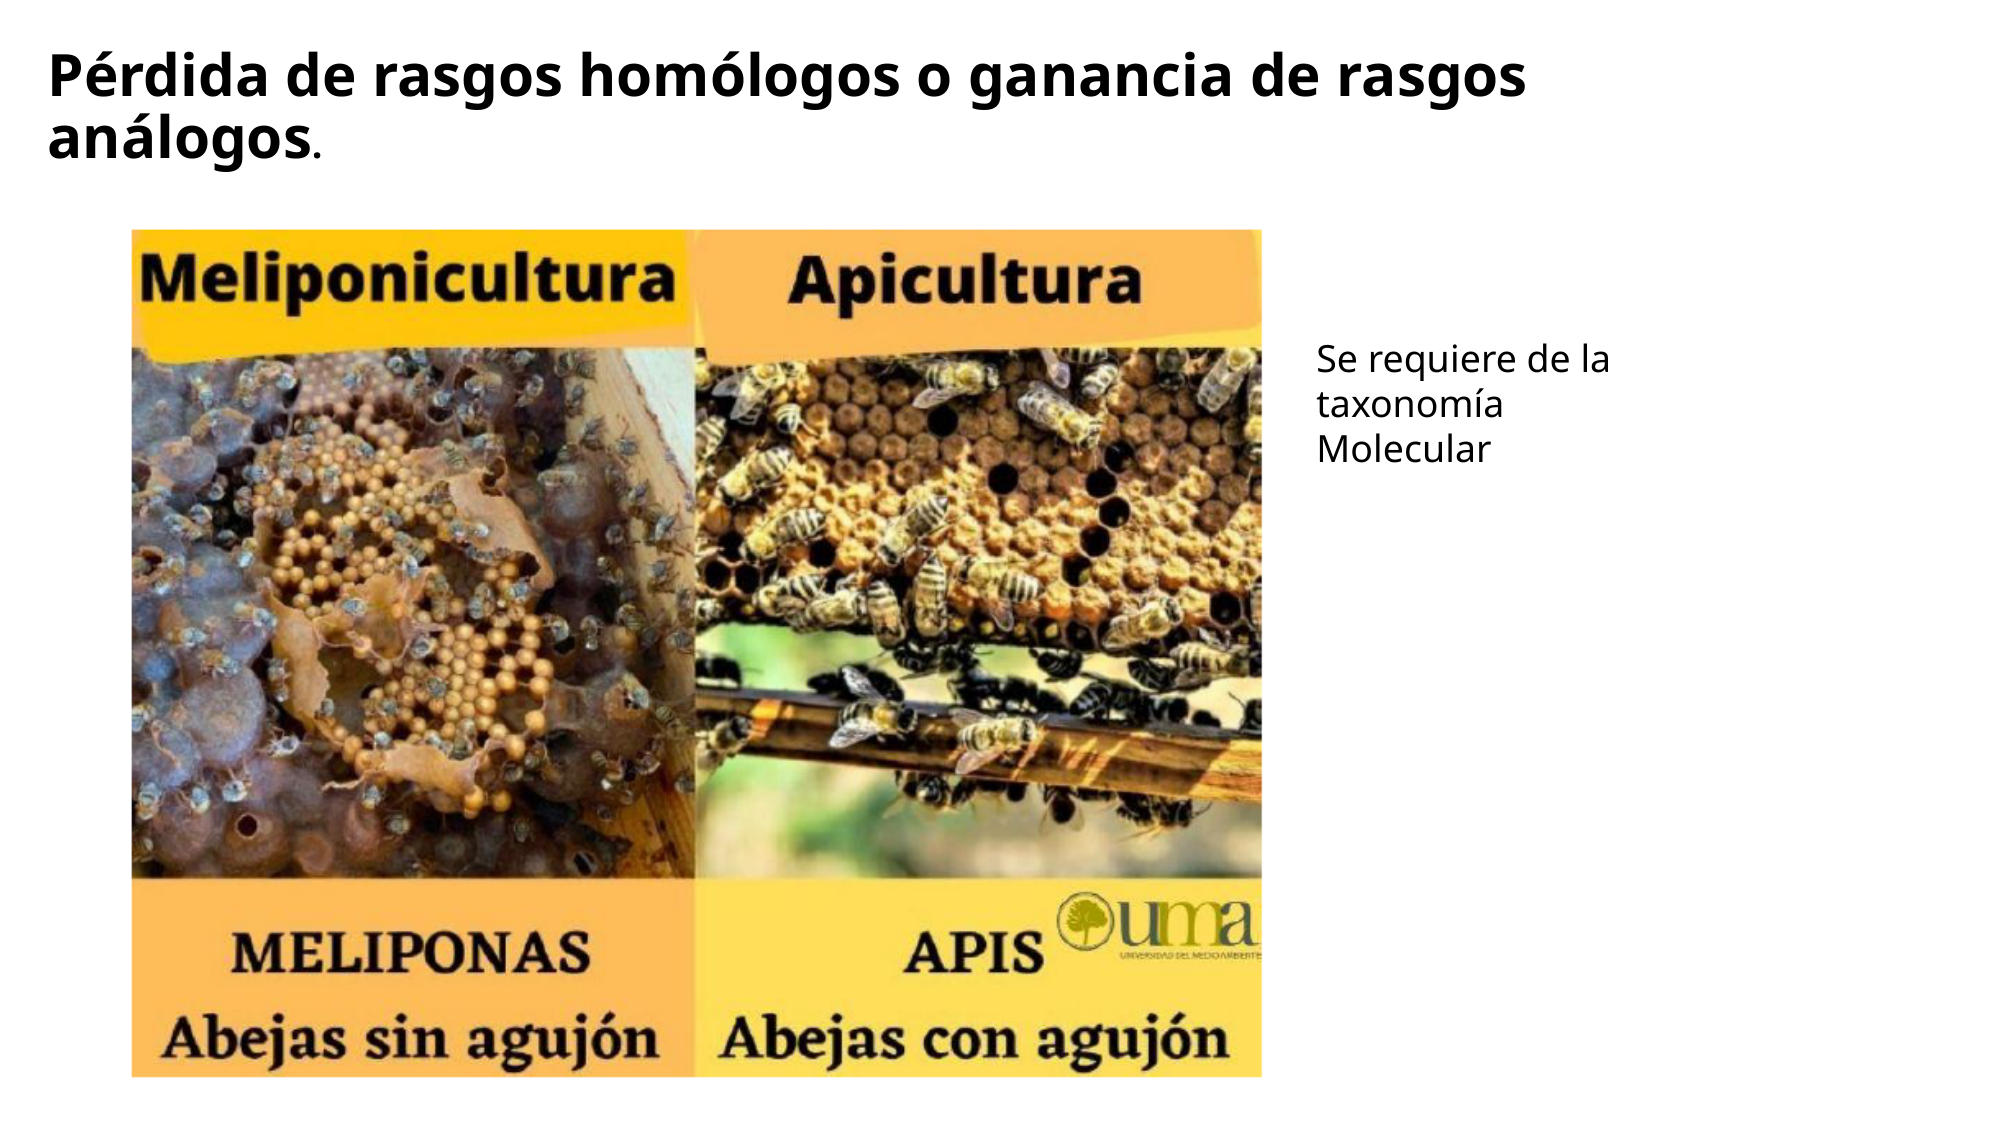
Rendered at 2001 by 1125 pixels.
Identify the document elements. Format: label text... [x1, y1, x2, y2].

text_box Se requiere de la taxonomía Molecular [1301, 327, 2000, 478]
title Pérdida de rasgos homólogos o ganancia de rasgos análogos. [32, 0, 1758, 218]
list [96, 189, 1290, 1125]
